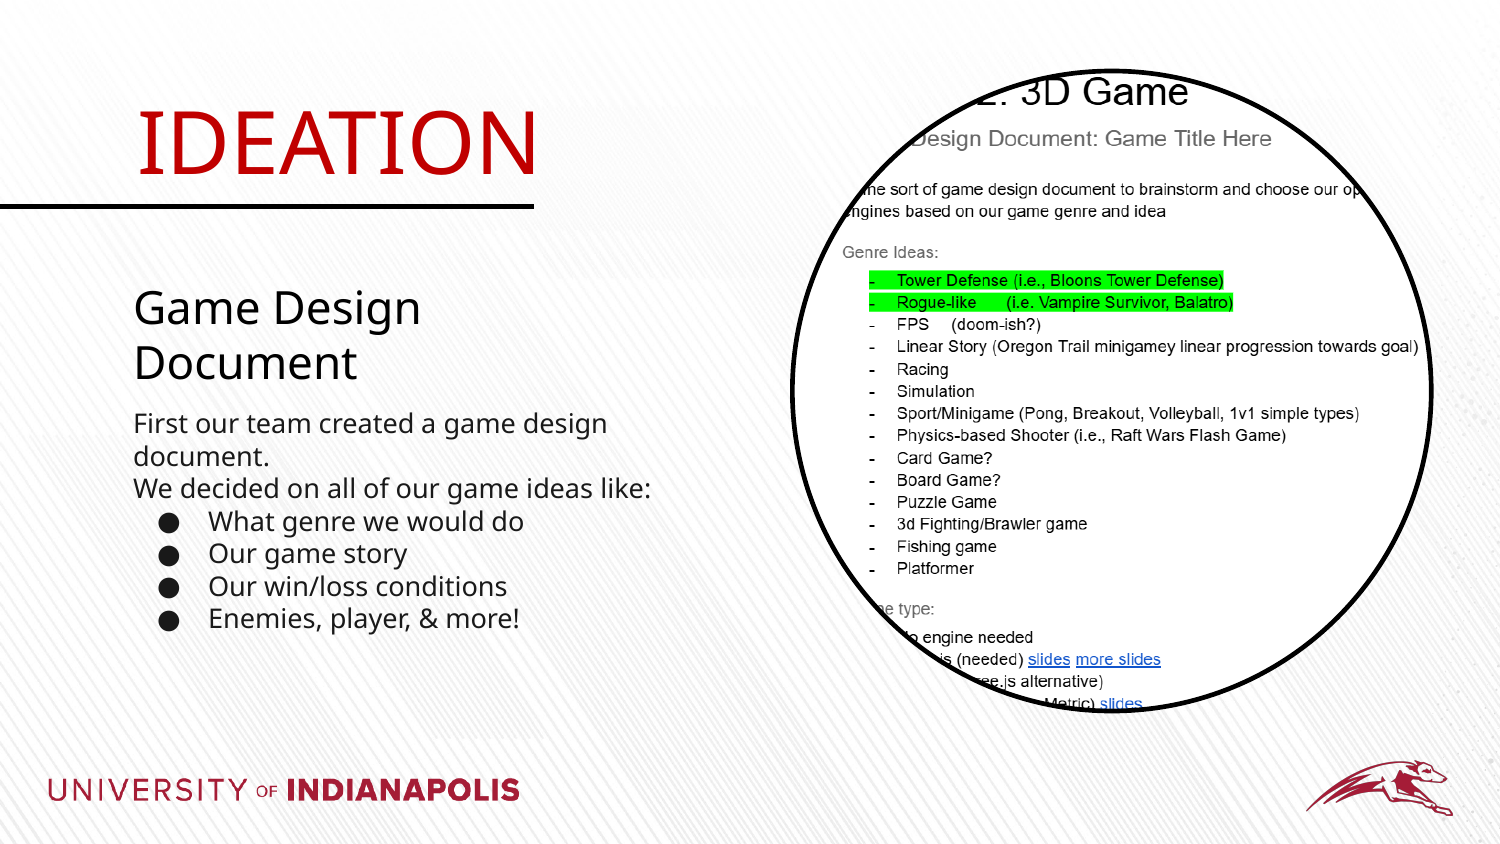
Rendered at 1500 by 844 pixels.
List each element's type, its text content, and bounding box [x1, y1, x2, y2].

text_box IDEATION [122, 85, 598, 207]
text_box First our team created a game design document. We decided on all of our game ideas like: What genre we would do Our game story Our win/loss conditions Enemies, player, & more! [118, 391, 731, 683]
picture [0, 0, 1500, 844]
text_box Game Design Document [118, 263, 591, 358]
